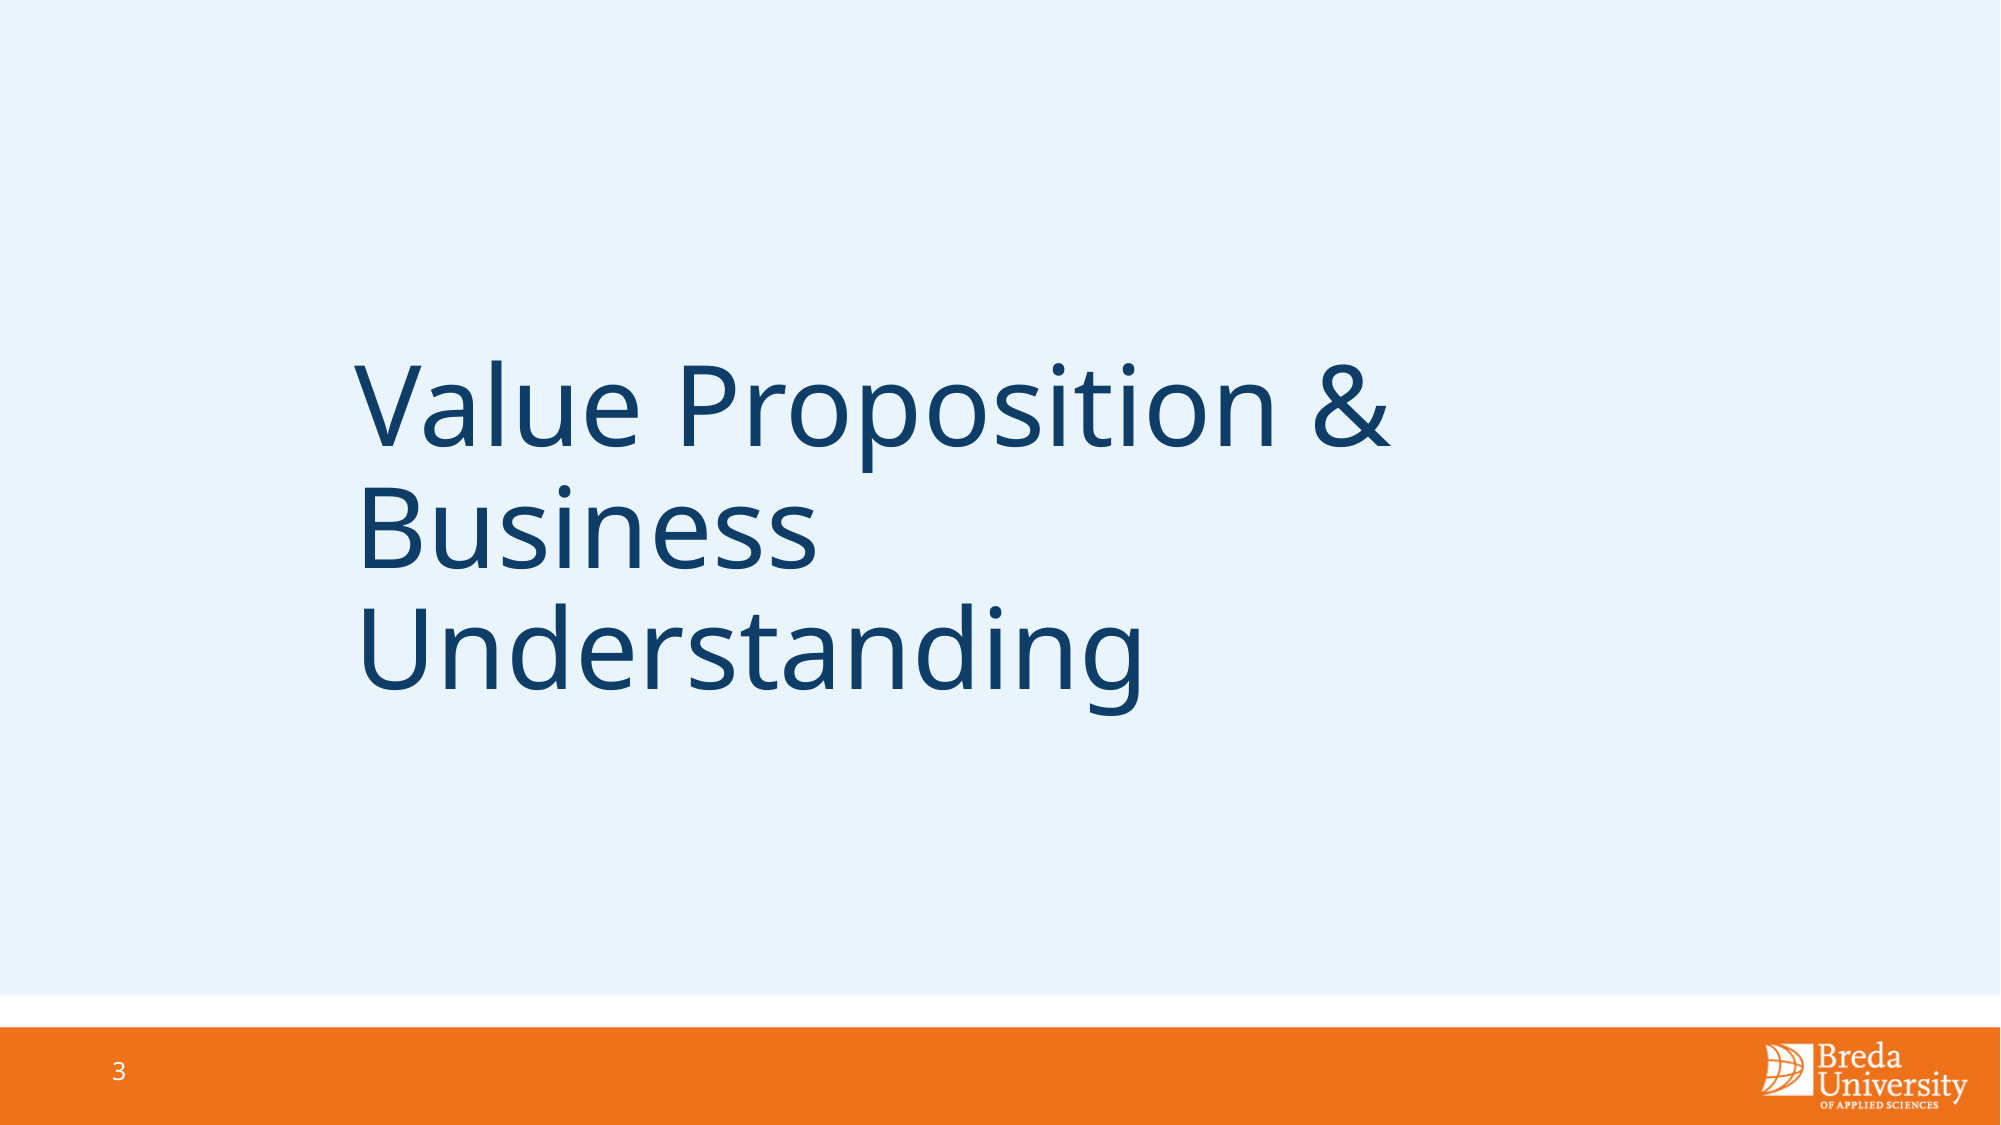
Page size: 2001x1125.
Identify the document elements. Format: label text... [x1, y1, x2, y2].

title Value Proposition & Business Understanding [339, 342, 1661, 563]
slide_number 3 [97, 1042, 198, 1103]
picture [0, 0, 2001, 1125]
